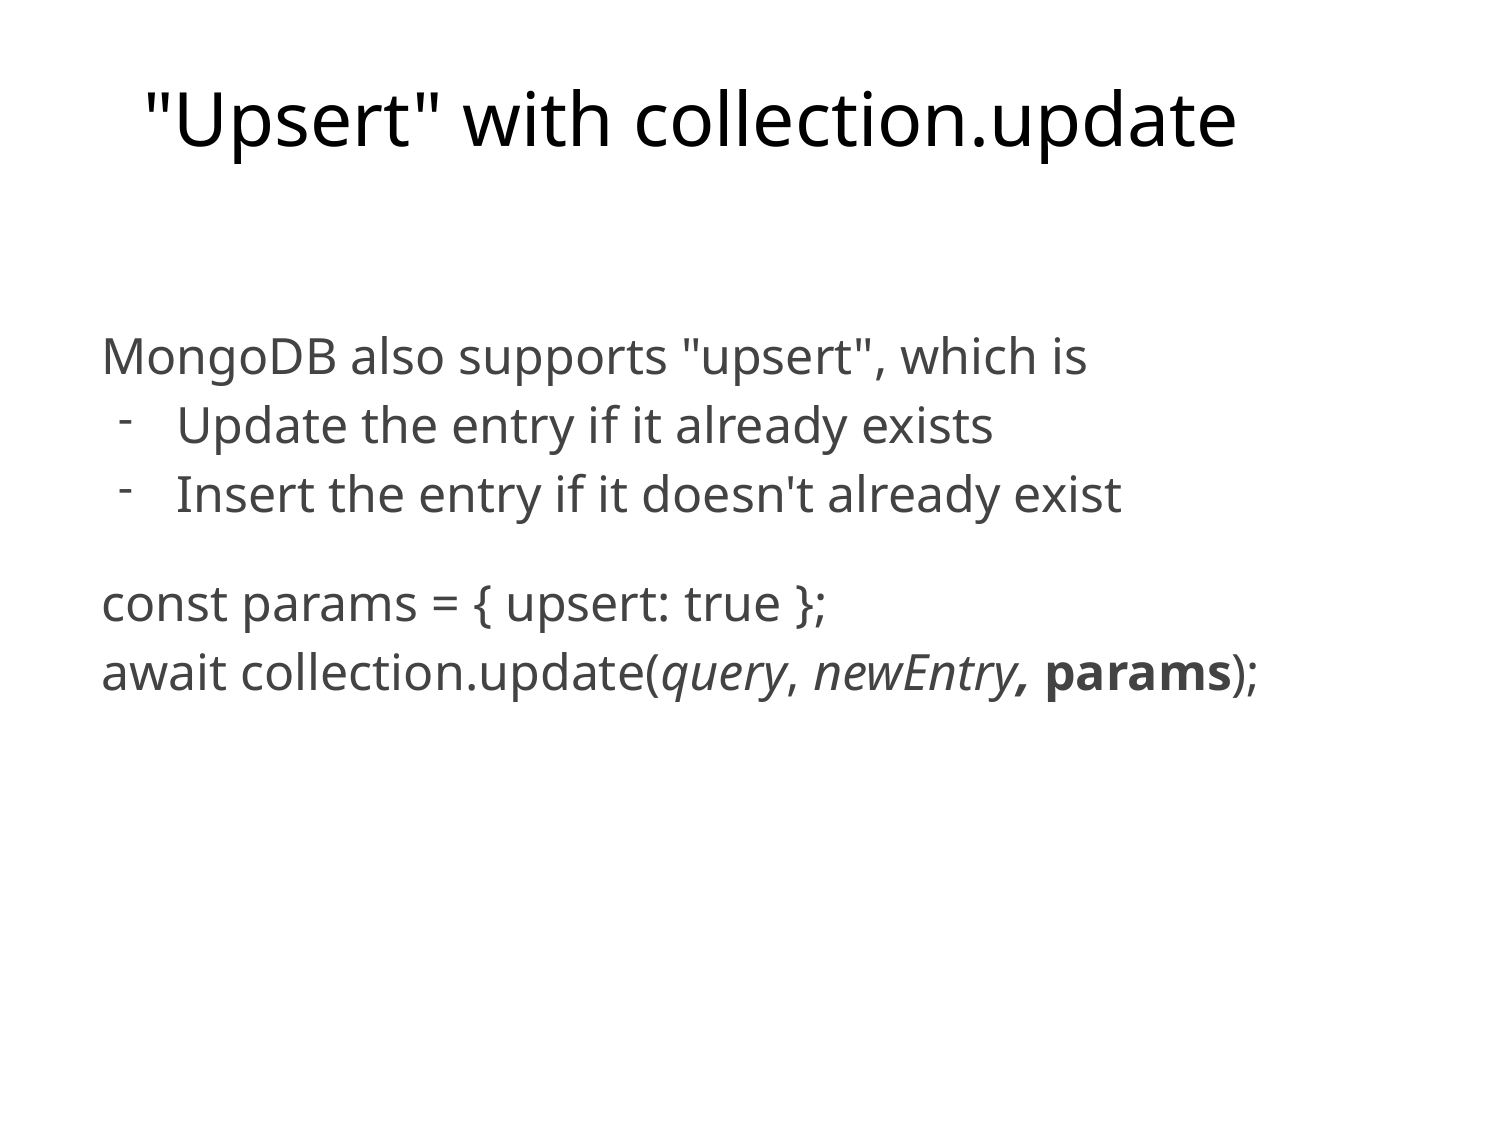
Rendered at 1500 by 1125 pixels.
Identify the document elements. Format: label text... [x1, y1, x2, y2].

text_box "Upsert" with collection.update [128, 56, 1372, 183]
text_box MongoDB also supports "upsert", which is Update the entry if it already exists Insert the entry if it doesn't already exist const params = { upsert: true }; await collection.update(query, newEntry, params); [86, 300, 1477, 889]
